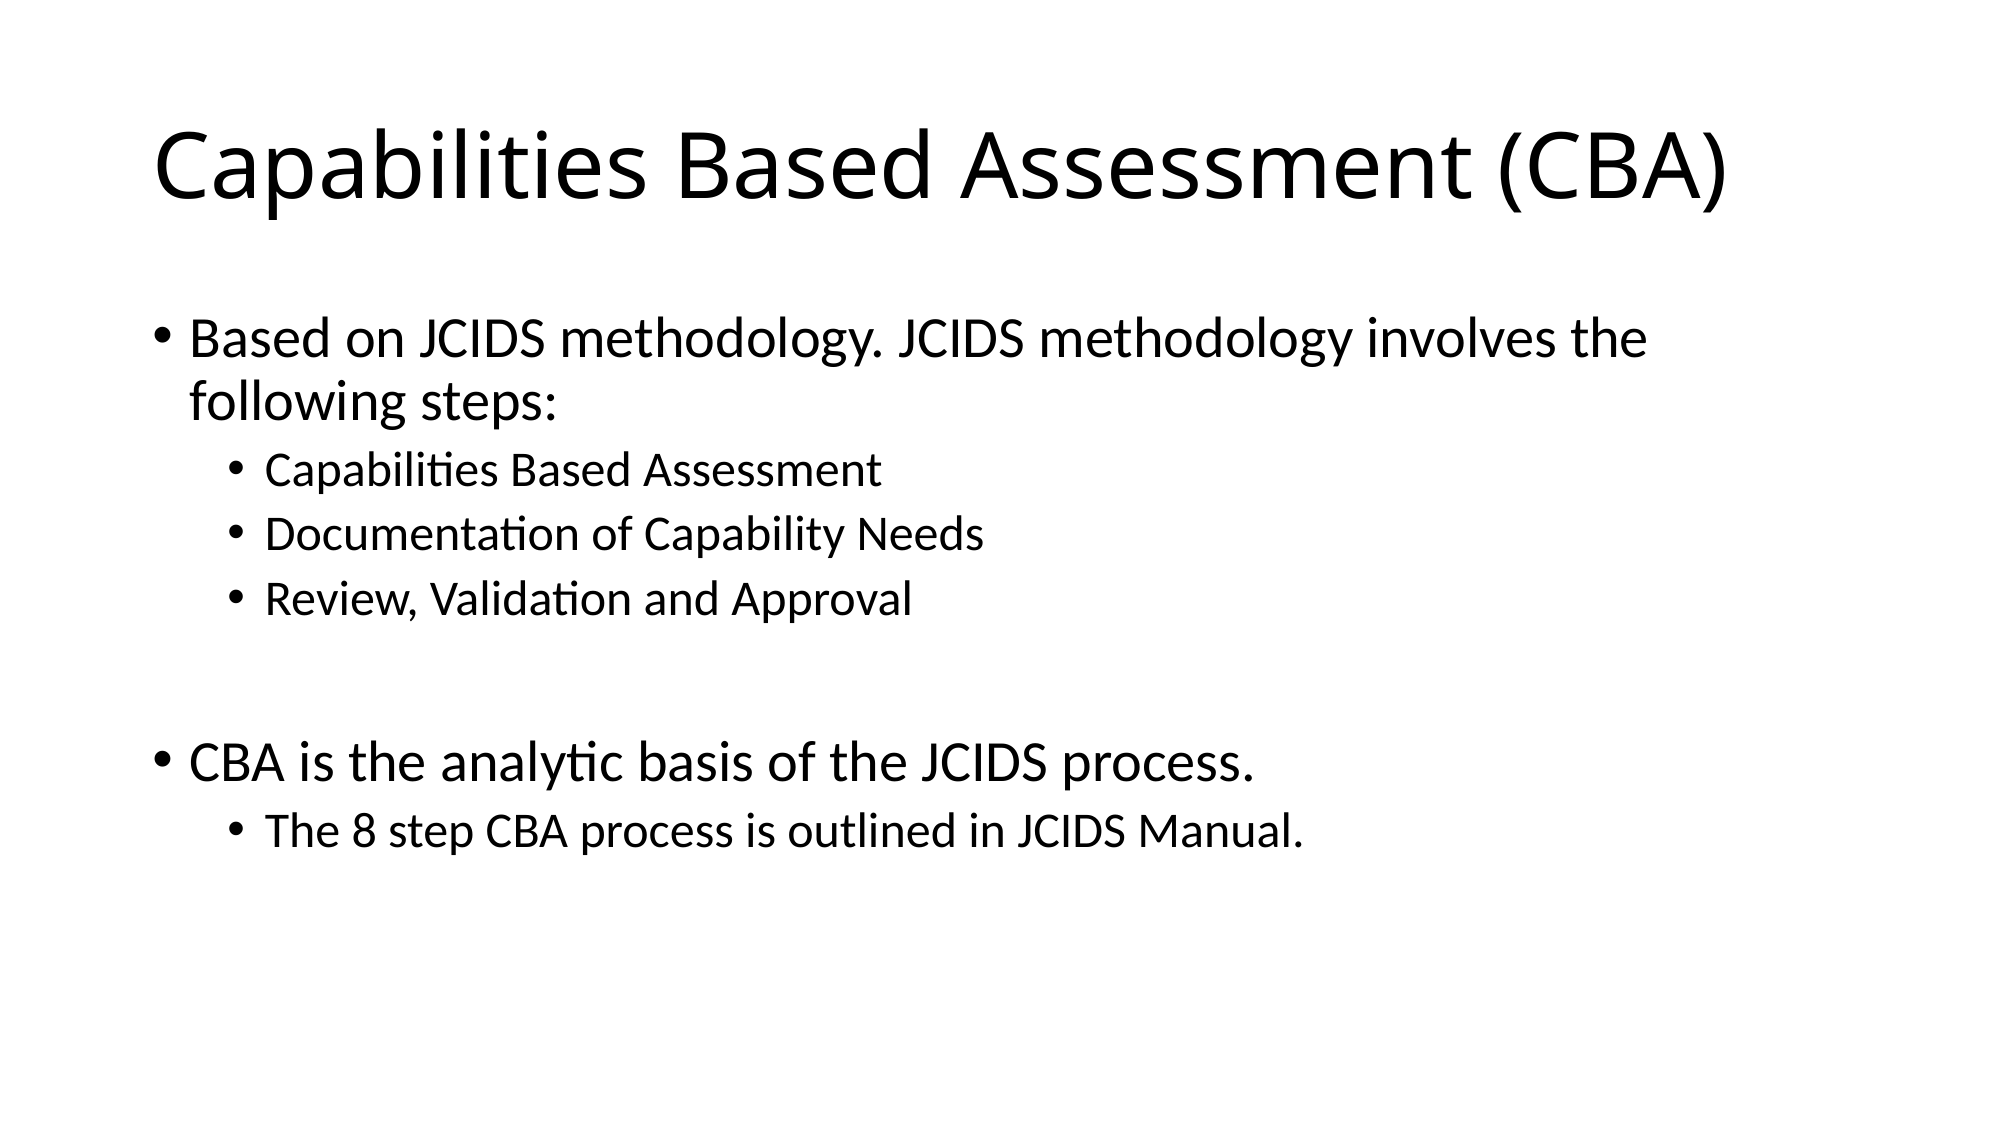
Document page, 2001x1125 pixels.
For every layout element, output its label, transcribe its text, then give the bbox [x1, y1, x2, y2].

title Capabilities Based Assessment (CBA) [137, 59, 1863, 278]
list Based on JCIDS methodology. JCIDS methodology involves the following steps: Capabilities Based Assessment Documentation of Capability Needs Review, Validation and Approval CBA is the analytic basis of the JCIDS process. The 8 step CBA process is outlined in JCIDS Manual. [137, 299, 1863, 1014]
